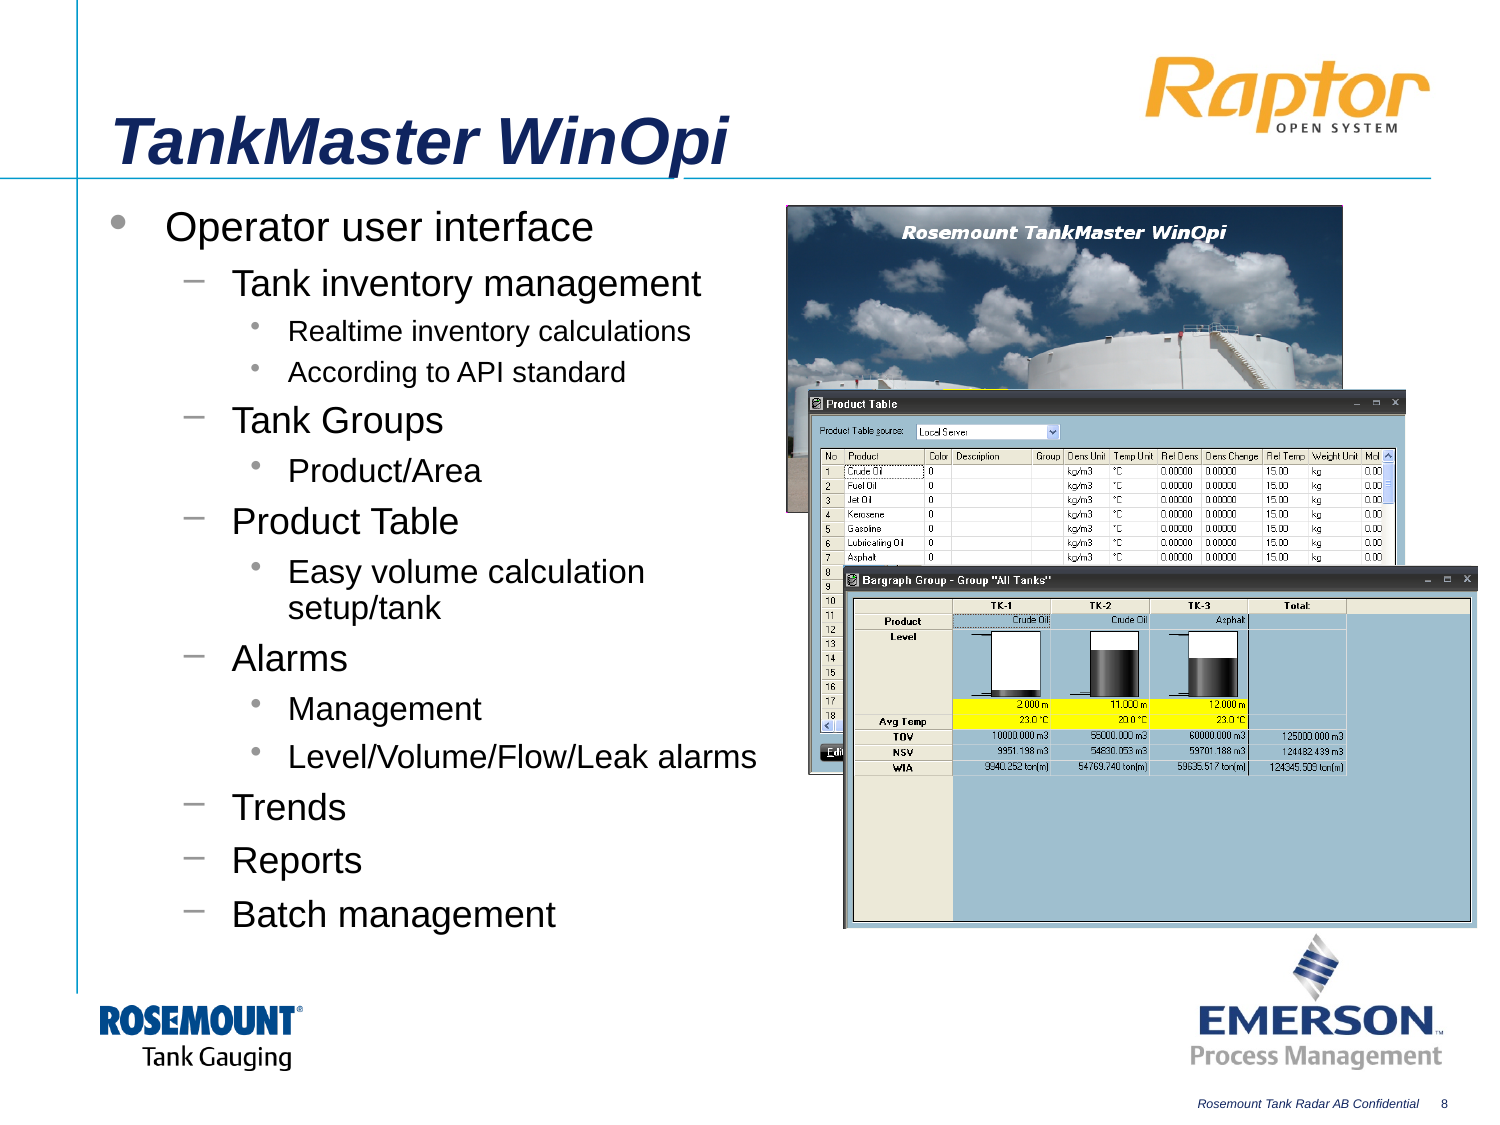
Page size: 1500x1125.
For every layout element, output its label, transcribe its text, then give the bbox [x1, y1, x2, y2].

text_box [808, 389, 1406, 775]
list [786, 204, 1343, 514]
picture [100, 1005, 303, 1071]
picture [1173, 929, 1461, 1098]
picture [1139, 54, 1436, 135]
title TankMaster WinOpi [95, 66, 1342, 186]
slide_number 8 [1412, 1095, 1449, 1109]
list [843, 565, 1479, 929]
list Operator user interface Tank inventory management Realtime inventory calculations According to API standard Tank Groups Product/Area Product Table Easy volume calculation setup/tank Alarms Management Level/Volume/Flow/Leak alarms Trends Reports Batch management [93, 197, 786, 944]
